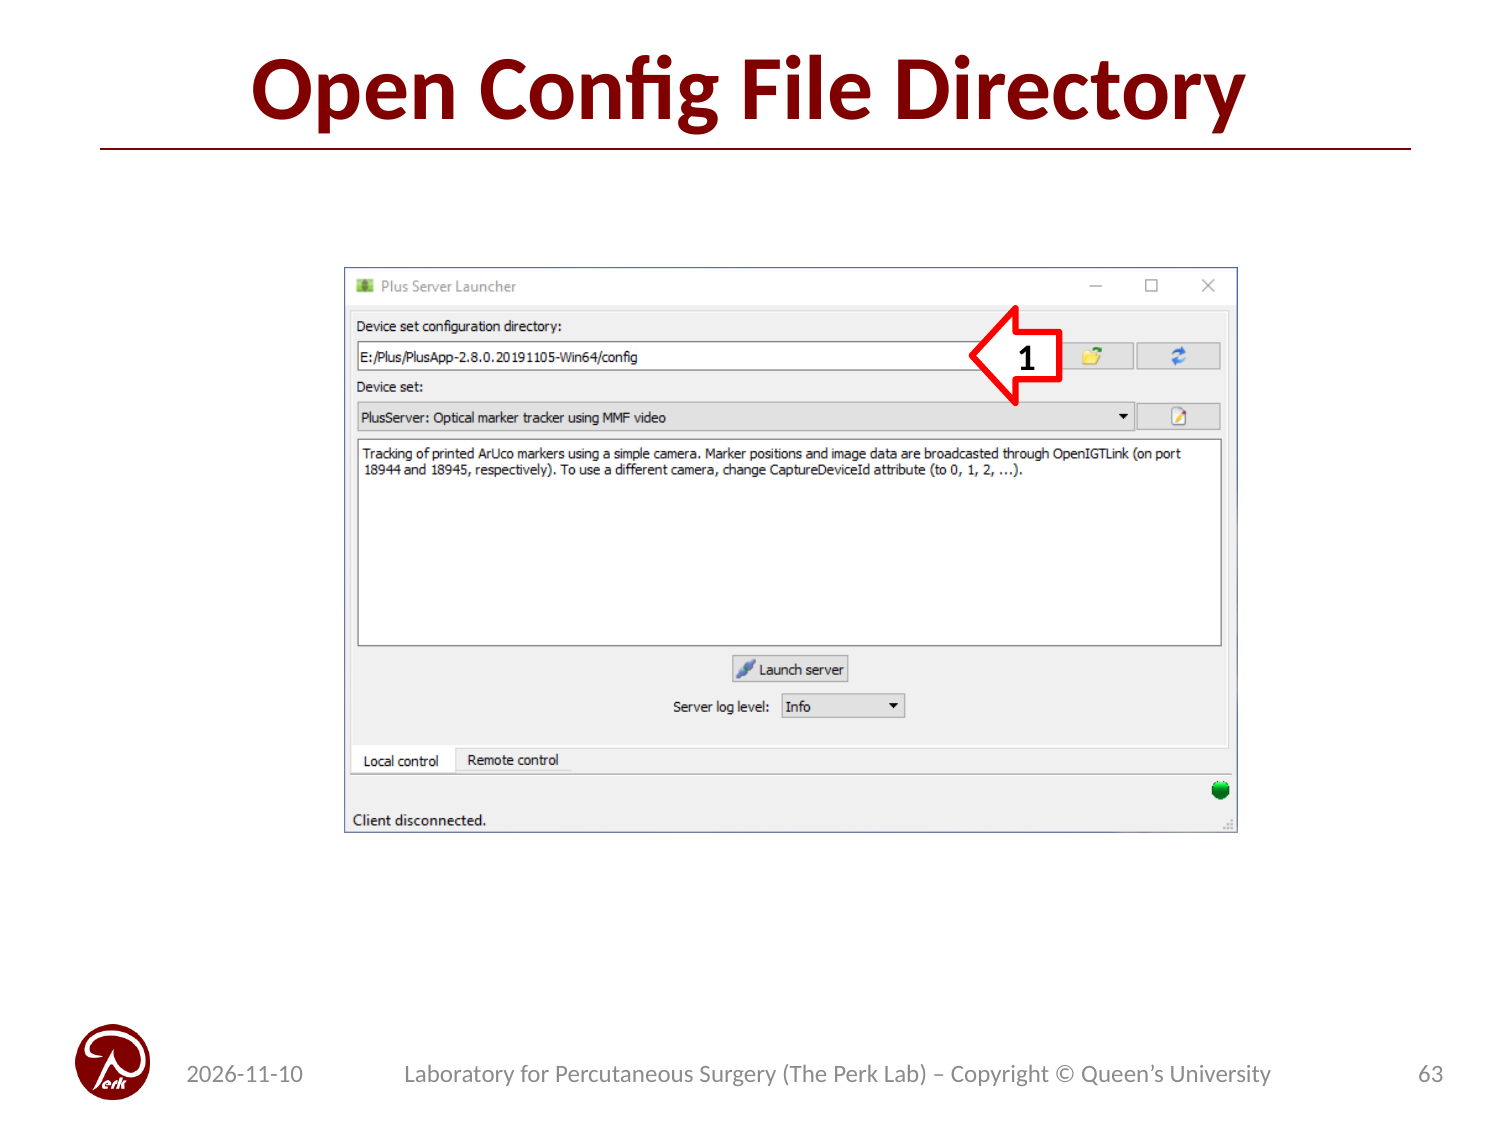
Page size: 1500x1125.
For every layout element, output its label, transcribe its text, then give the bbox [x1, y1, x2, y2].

title Open Config File Directory [75, 7, 1425, 159]
slide_number 63 [1352, 1042, 1459, 1103]
picture [75, 1024, 150, 1100]
footer Laboratory for Percutaneous Surgery (The Perk Lab) – Copyright © Queen’s University [348, 1042, 1329, 1103]
picture [343, 266, 1238, 834]
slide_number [171, 1042, 325, 1103]
